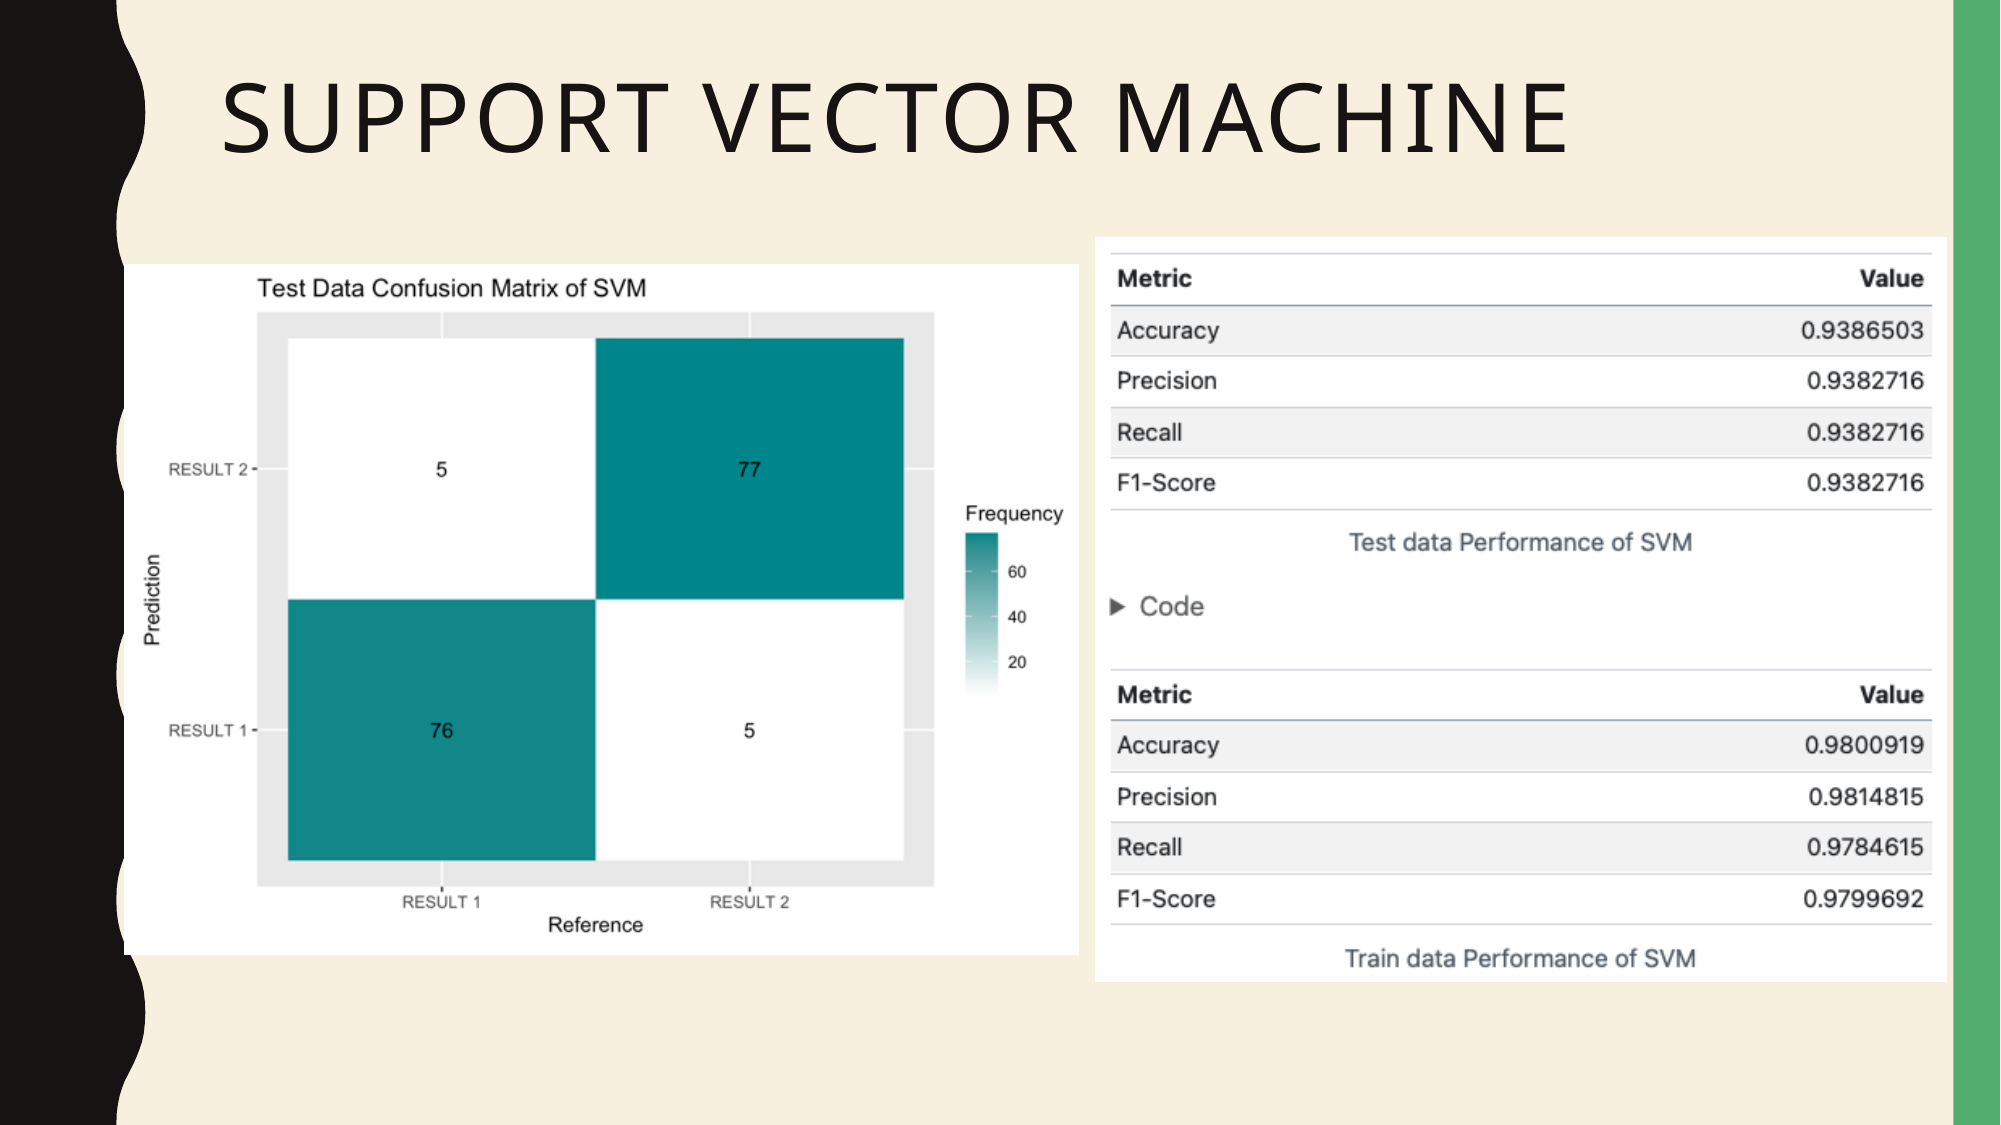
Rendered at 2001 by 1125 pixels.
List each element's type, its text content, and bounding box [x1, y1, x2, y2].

picture [1095, 237, 1947, 982]
title Support VECTOR MACHINE [205, 62, 1625, 191]
picture [124, 264, 1079, 955]
